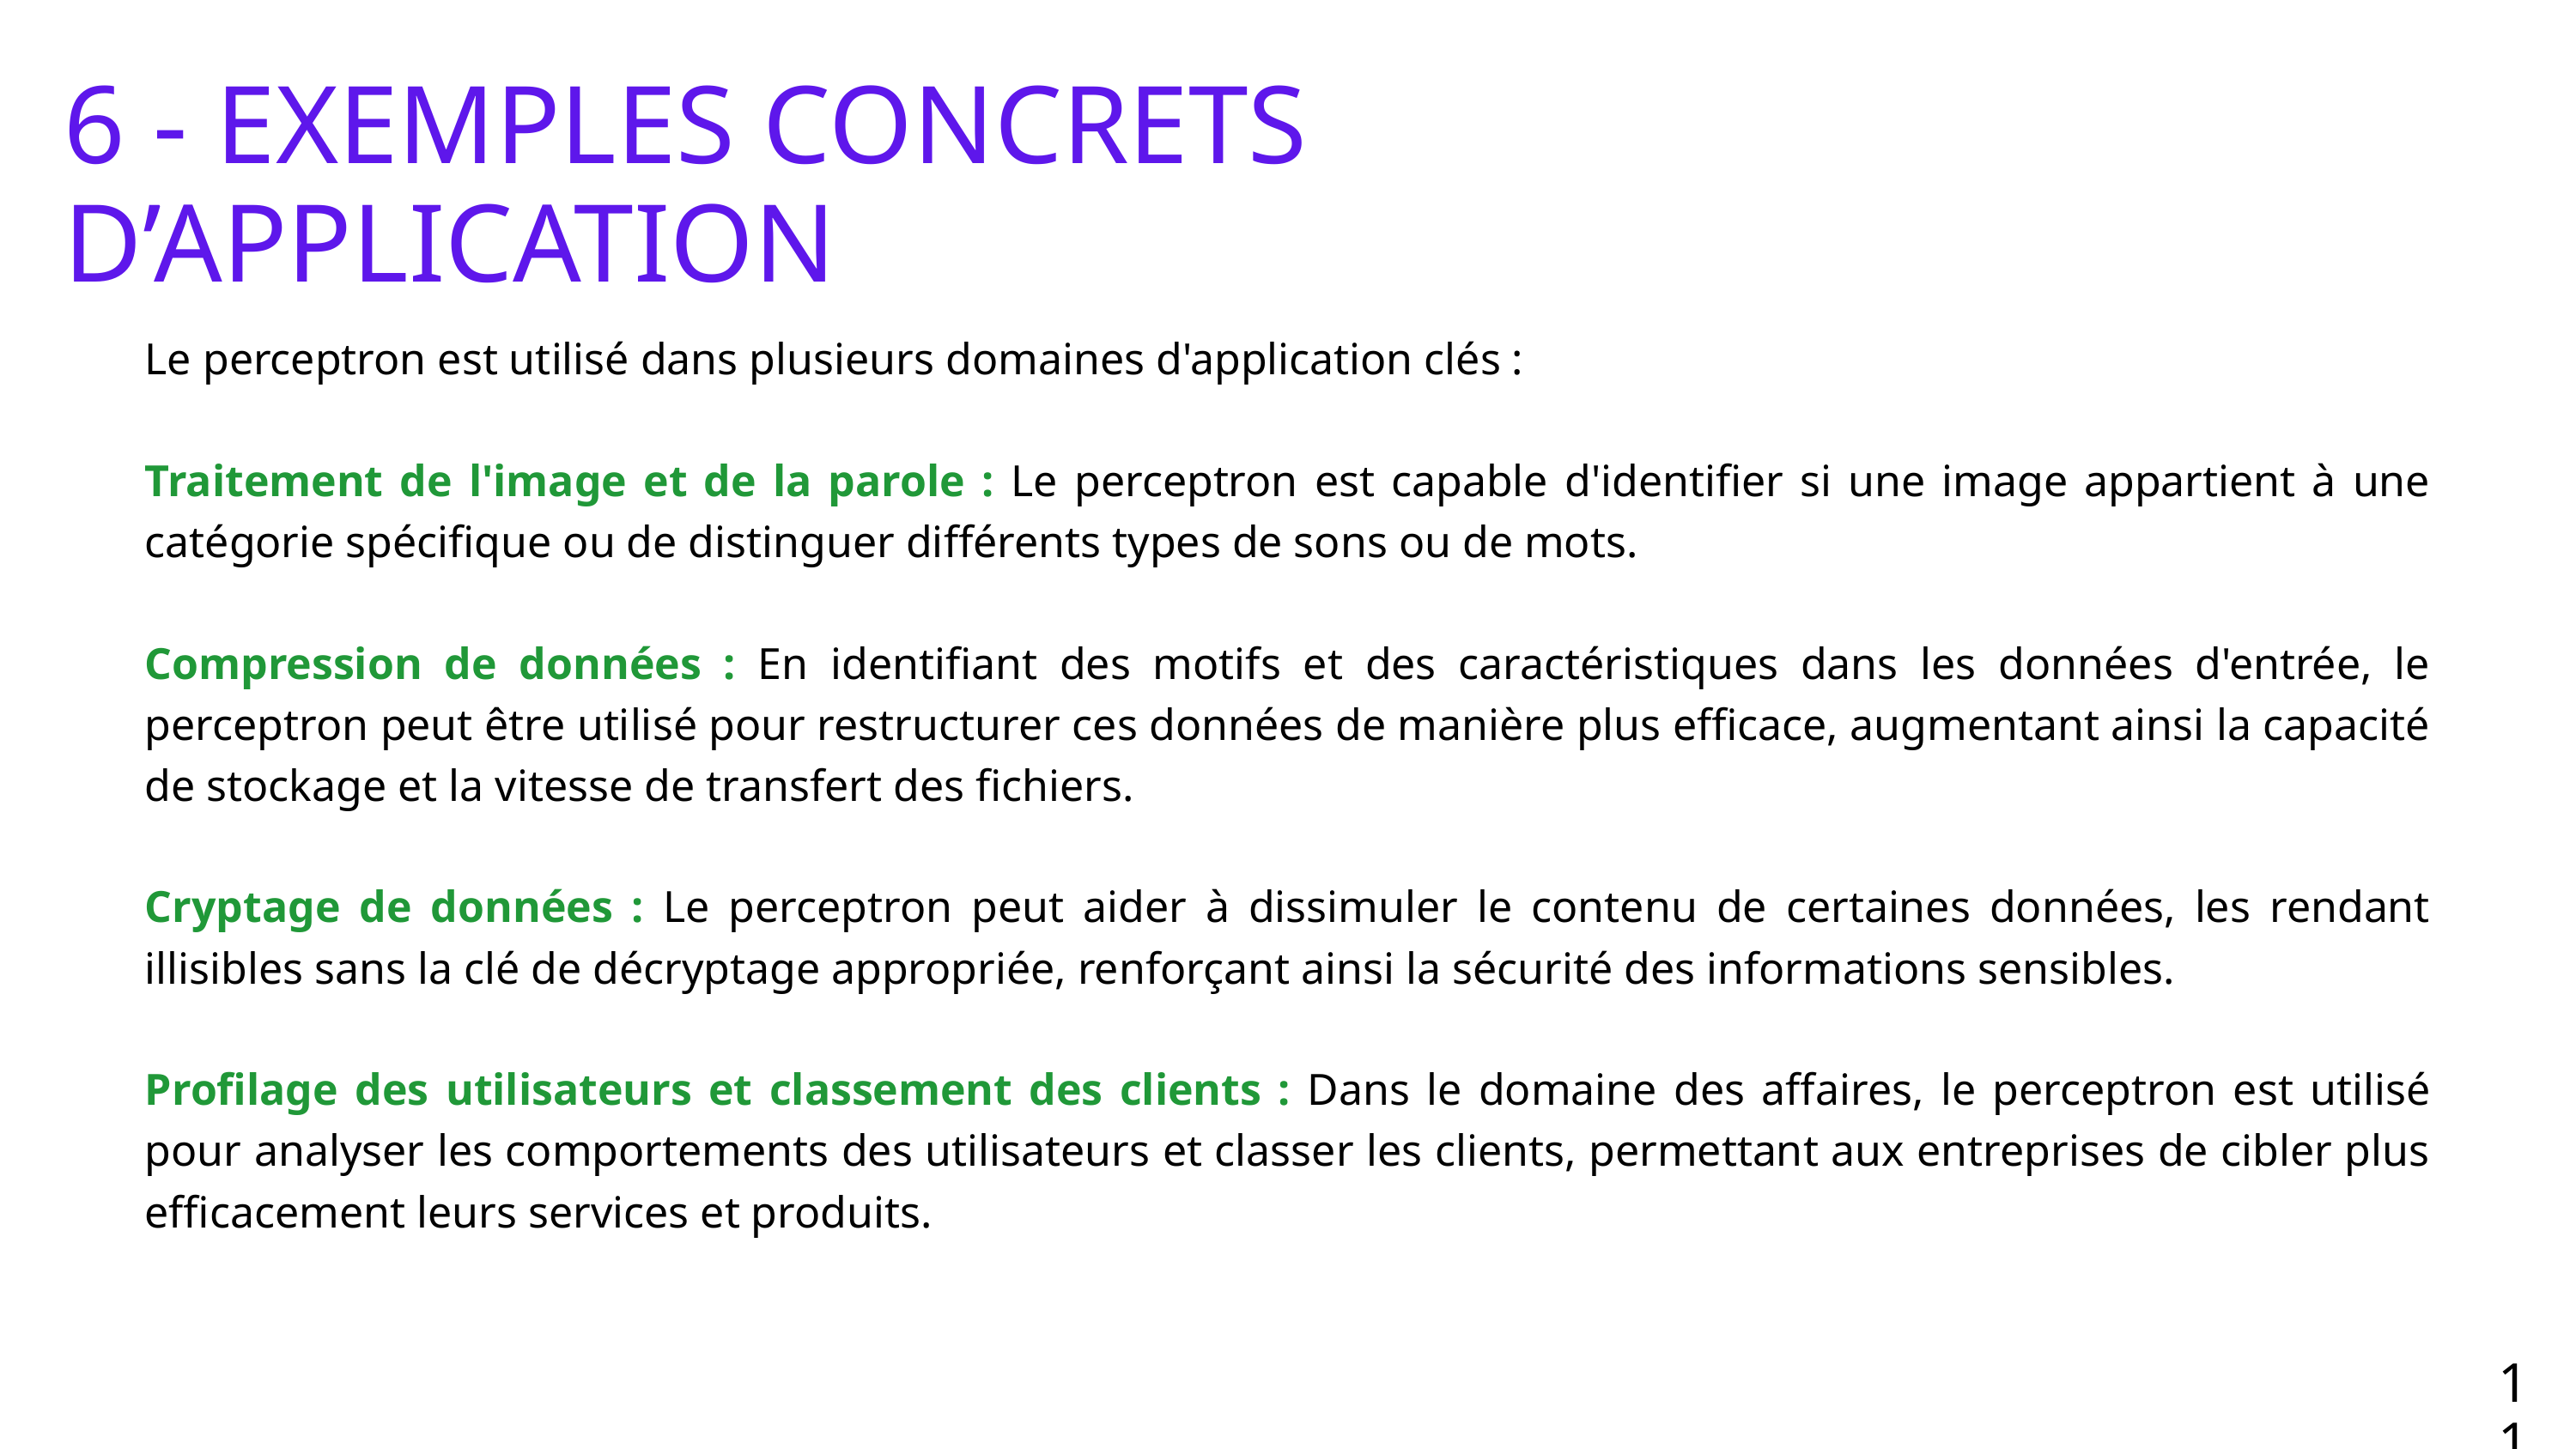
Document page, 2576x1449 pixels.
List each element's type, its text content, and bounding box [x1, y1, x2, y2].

text_box Le perceptron est utilisé dans plusieurs domaines d'application clés : Traitement de l'image et de la parole : Le perceptron est capable d'identifier si une image appartient à une catégorie spécifique ou de distinguer différents types de sons ou de mots. Compression de données : En identifiant des motifs et des caractéristiques dans les données d'entrée, le perceptron peut être utilisé pour restructurer ces données de manière plus efficace, augmentant ainsi la capacité de stockage et la vitesse de transfert des fichiers. Cryptage de données : Le perceptron peut aider à dissimuler le contenu de certaines données, les rendant illisibles sans la clé de décryptage appropriée, renforçant ainsi la sécurité des informations sensibles. Profilage des utilisateurs et classement des clients : Dans le domaine des affaires, le perceptron est utilisé pour analyser les comportements des utilisateurs et classer les clients, permettant aux entreprises de cibler plus efficacement leurs services et produits. [144, 322, 2432, 1236]
text_box 11 [2494, 1354, 2533, 1449]
text_box 6 - EXEMPLES CONCRETS D’APPLICATION [64, 67, 2064, 304]
